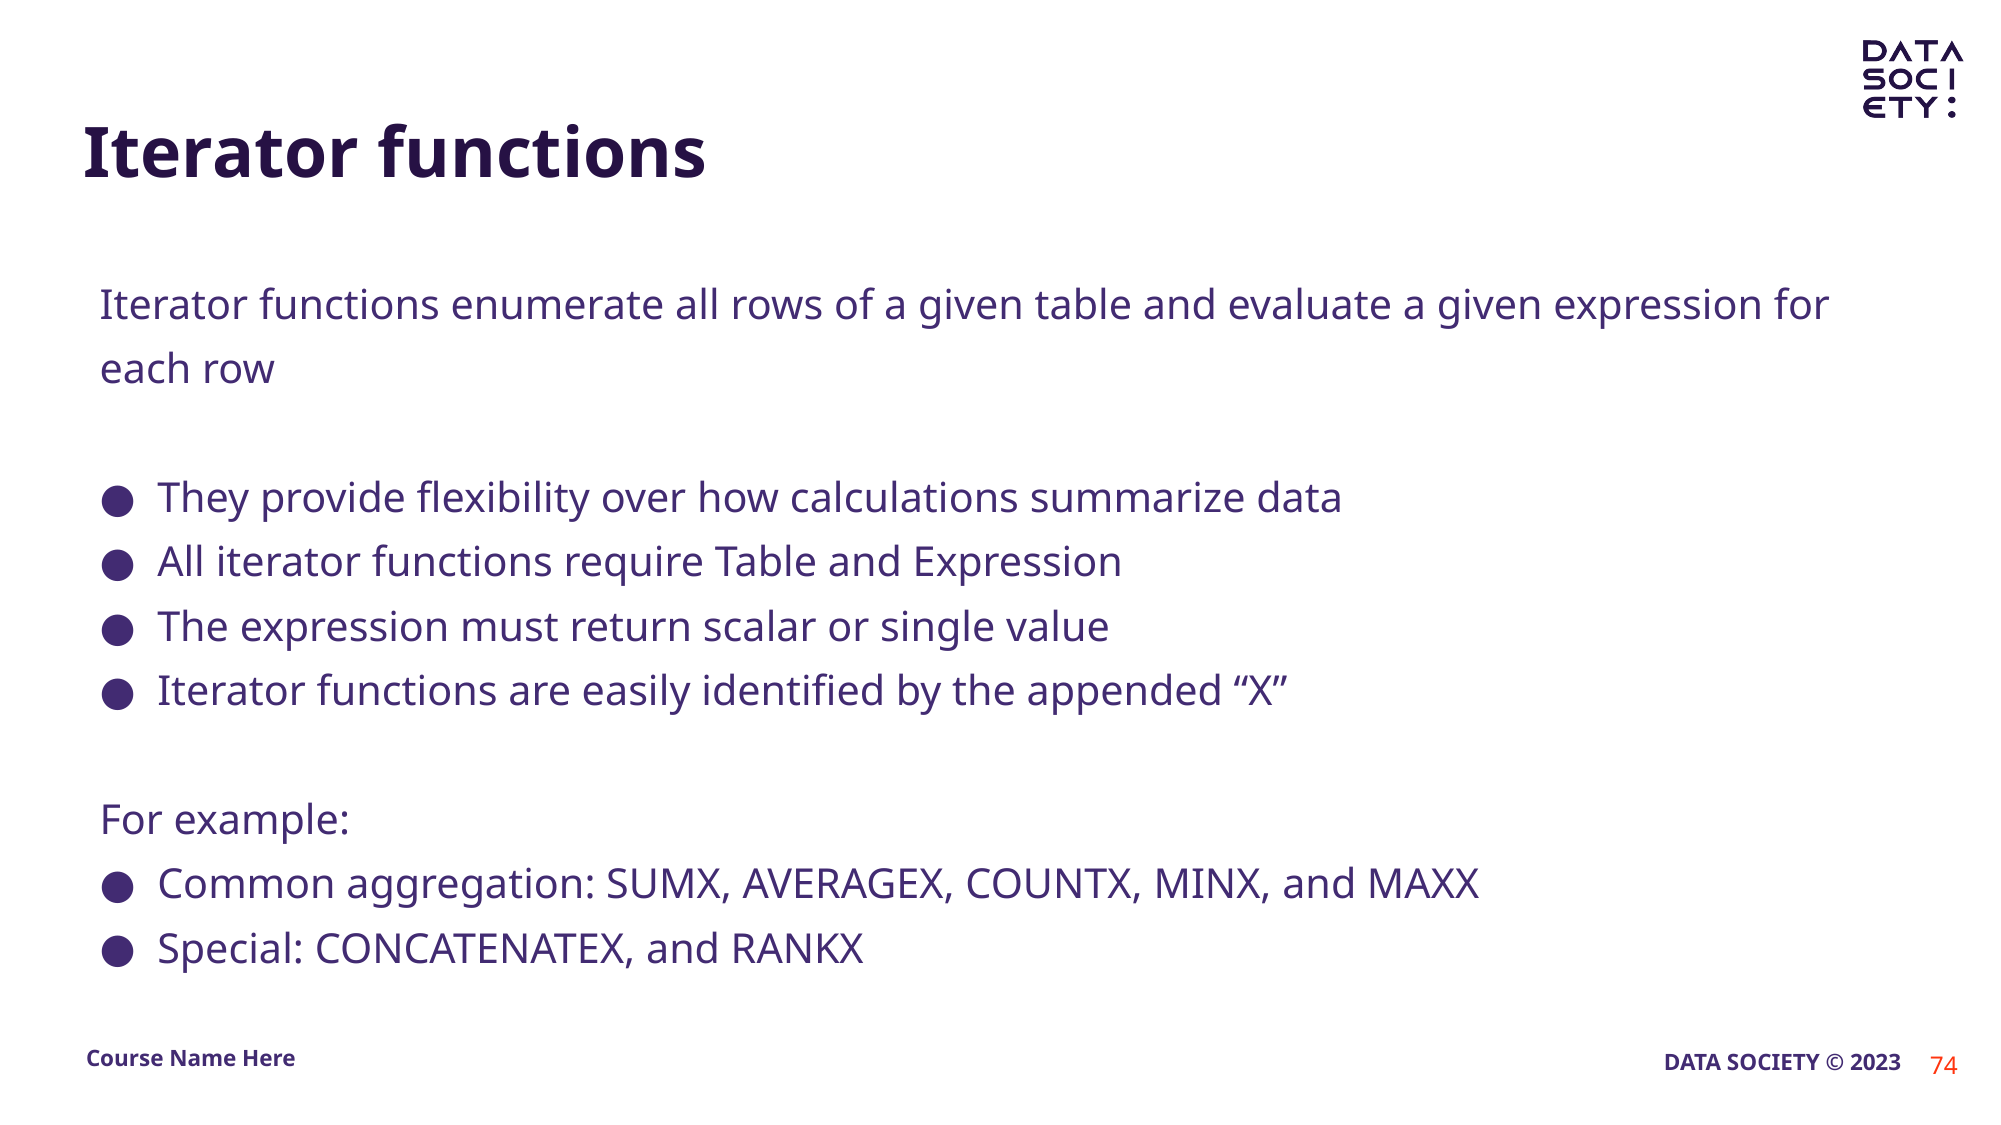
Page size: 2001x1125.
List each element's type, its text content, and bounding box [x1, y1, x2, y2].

title Iterator functions [68, 87, 1932, 213]
picture [1863, 40, 1964, 118]
list Iterator functions enumerate all rows of a given table and evaluate a given expression for each row They provide flexibility over how calculations summarize data All iterator functions require Table and Expression The expression must return scalar or single value Iterator functions are easily identified by the appended “X” For example: Common aggregation: SUMX, AVERAGEX, COUNTX, MINX, and MAXX Special: CONCATENATEX, and RANKX [68, 252, 1932, 1000]
slide_number ‹#› [1853, 1033, 1974, 1097]
